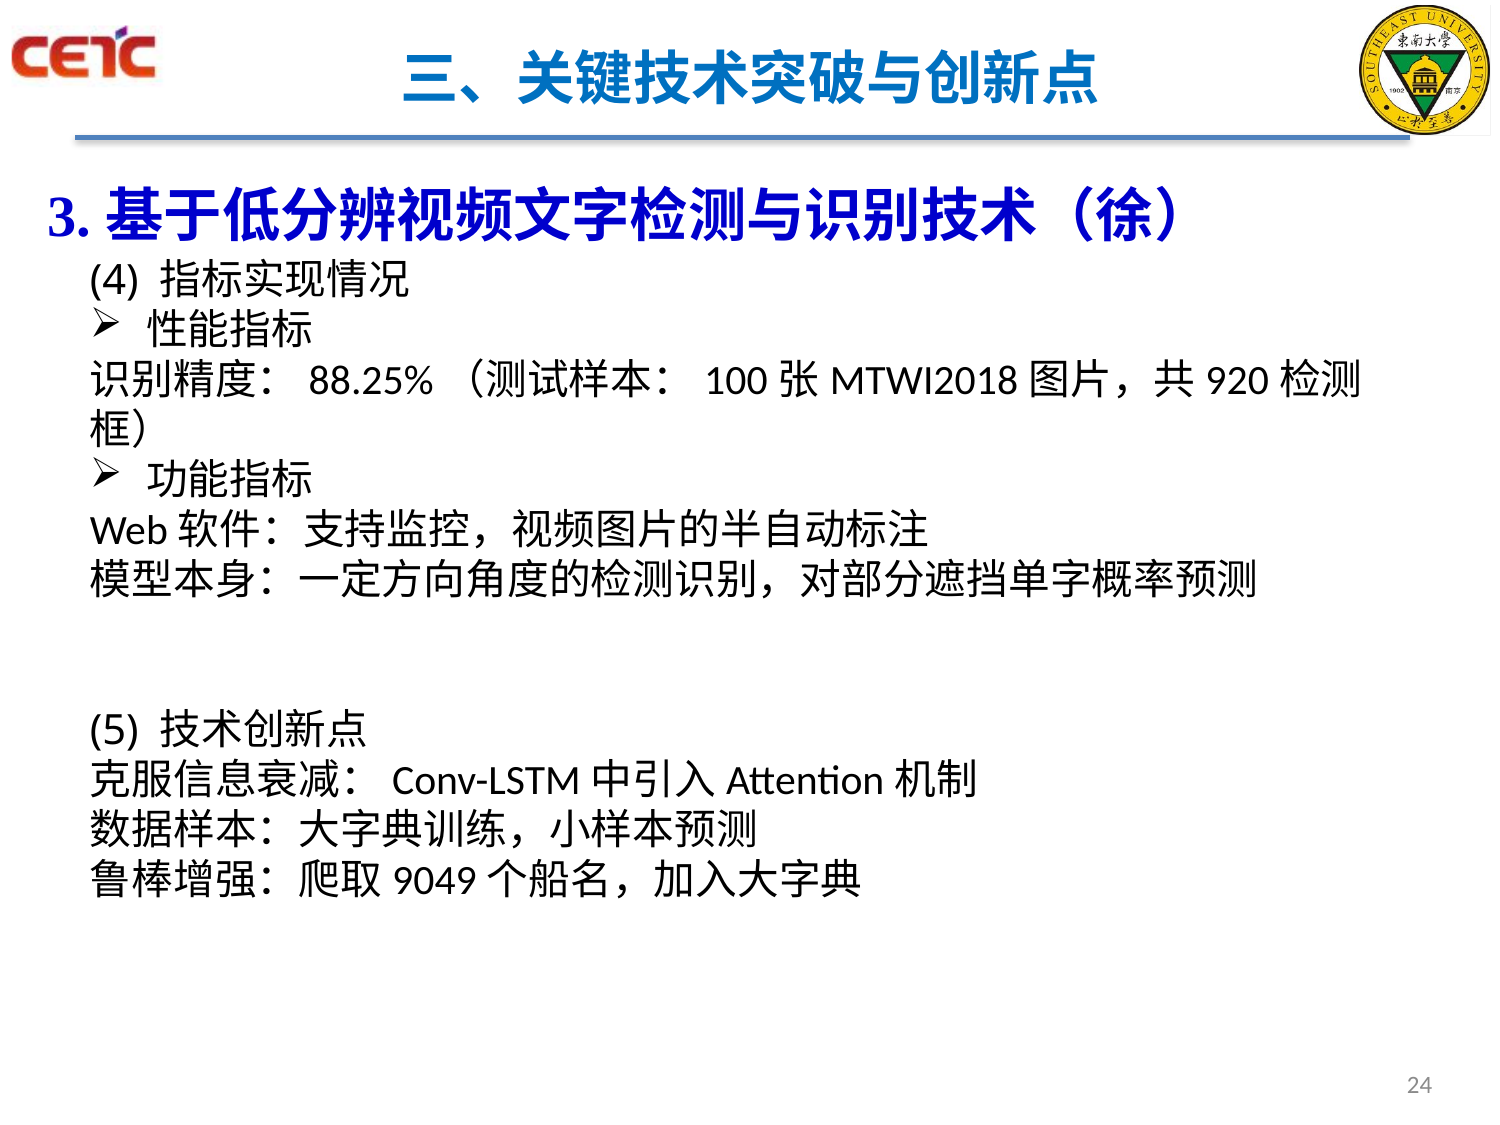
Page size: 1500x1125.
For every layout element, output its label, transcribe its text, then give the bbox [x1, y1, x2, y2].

title 三、关键技术突破与创新点 [75, 29, 1425, 122]
text_box 3.基于低分辨视频文字检测与识别技术（徐） [33, 142, 1228, 256]
picture [9, 18, 166, 92]
text_box (4) 指标实现情况 性能指标 识别精度：88.25%（测试样本：100张MTWI2018图片，共920检测框） 功能指标 Web软件：支持监控，视频图片的半自动标注 模型本身：一定方向角度的检测识别，对部分遮挡单字概率预测 (5) 技术创新点 克服信息衰减：Conv-LSTM中引入Attention机制 数据样本：大字典训练，小样本预测 鲁棒增强：爬取9049个船名，加入大字典 [75, 245, 1388, 911]
slide_number 24 [1097, 1065, 1448, 1103]
picture [1359, 5, 1491, 136]
